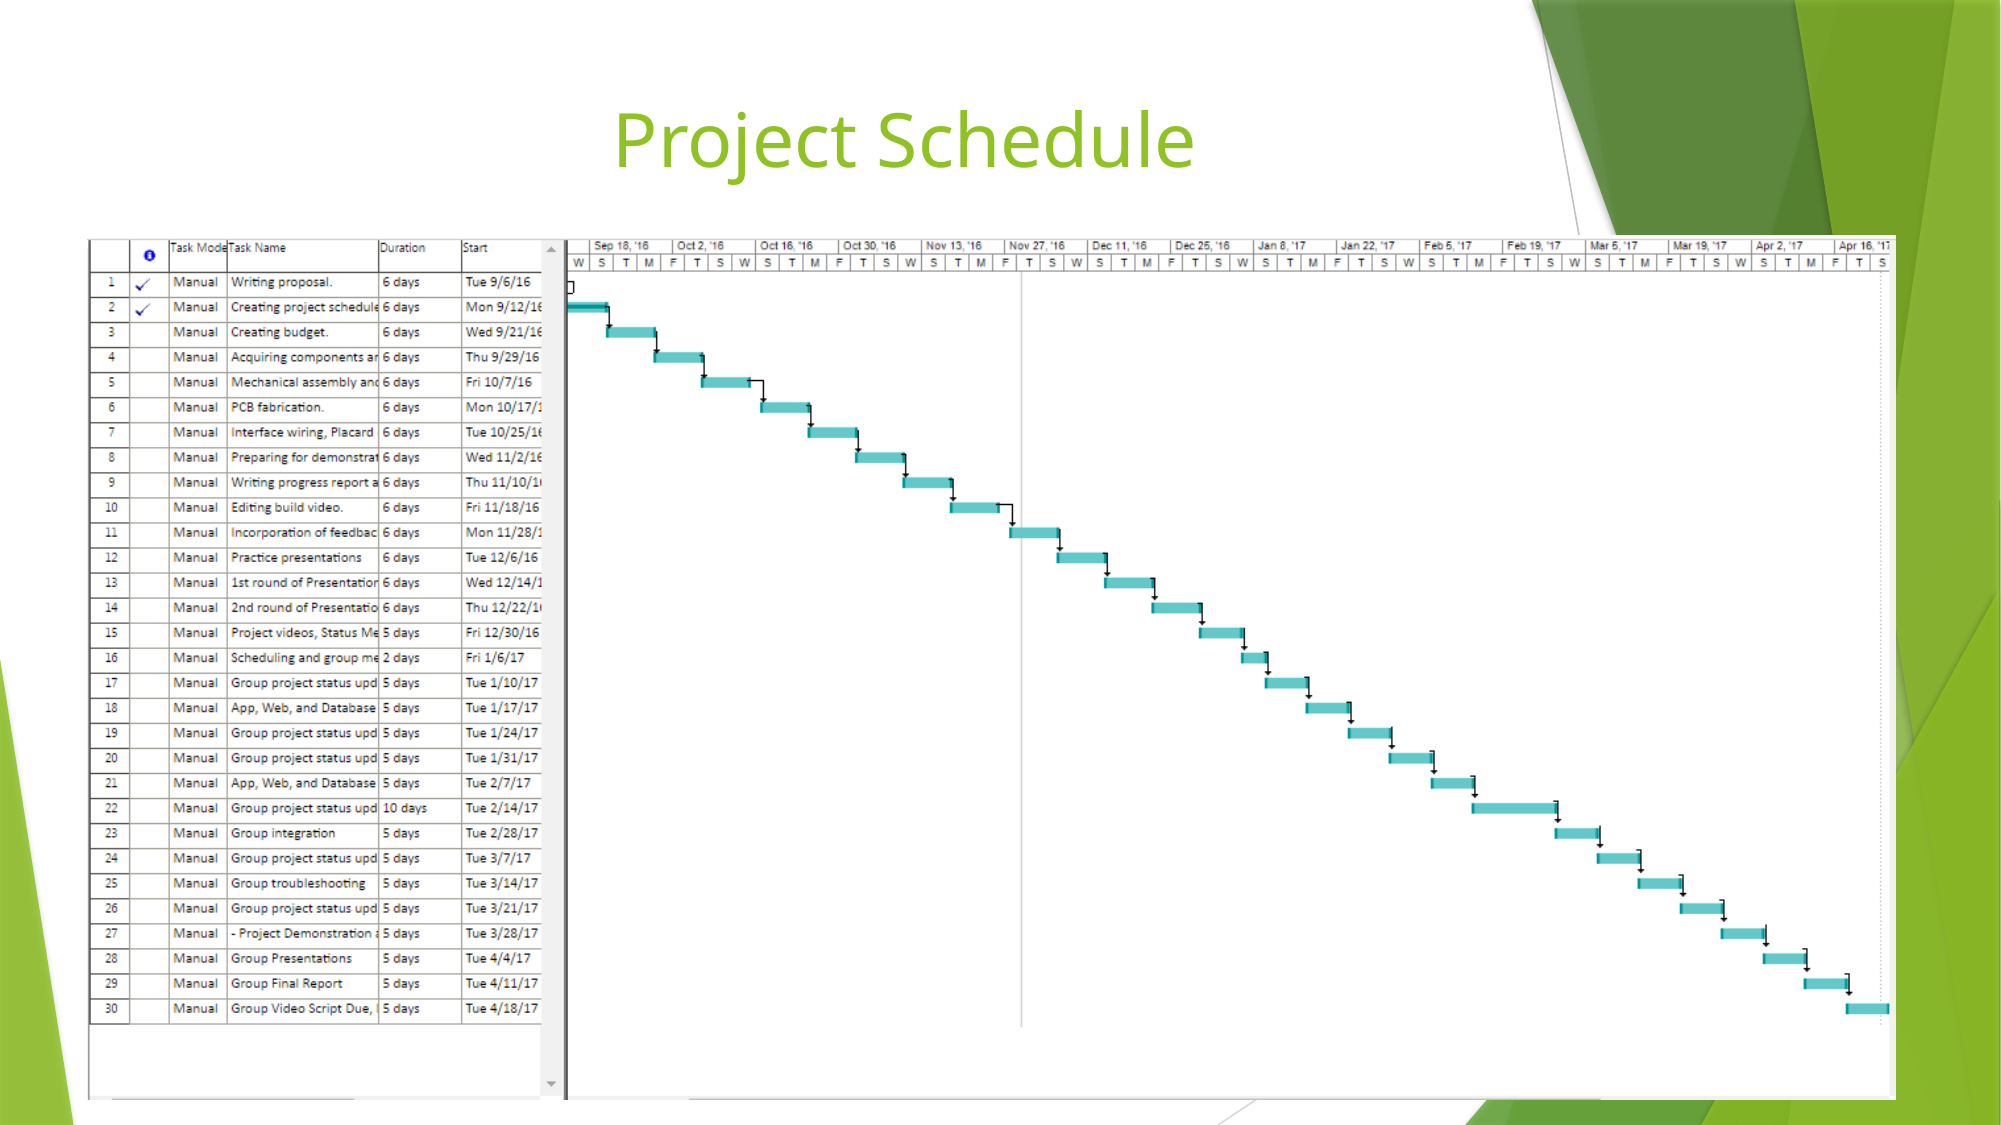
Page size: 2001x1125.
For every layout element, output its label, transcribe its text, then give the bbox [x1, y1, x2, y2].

title Project Schedule [199, 84, 1610, 232]
picture [86, 234, 1897, 1100]
